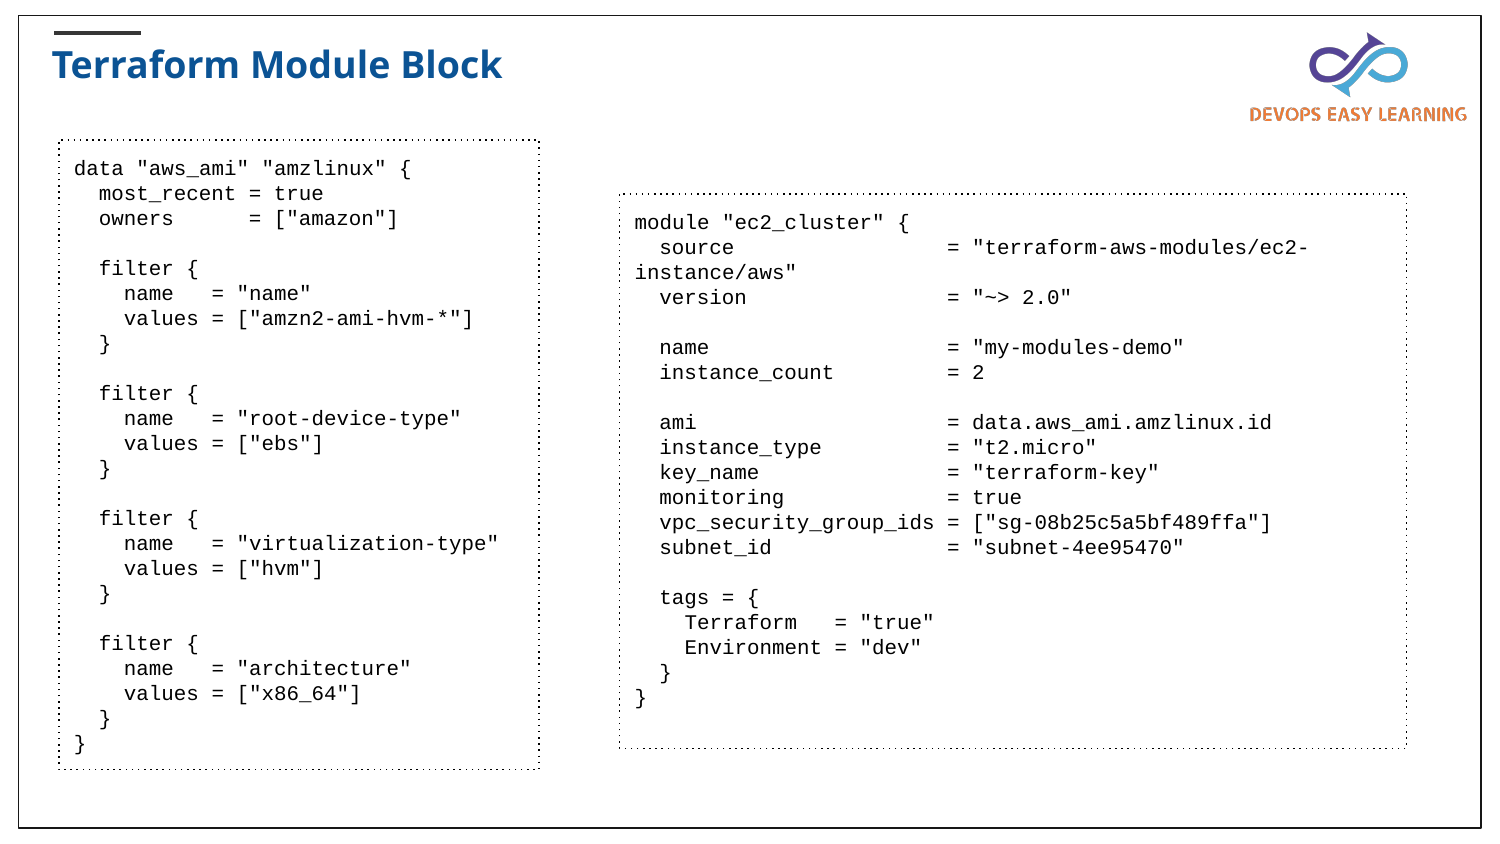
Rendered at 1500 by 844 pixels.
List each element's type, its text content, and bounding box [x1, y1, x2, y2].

text_box Terraform Module Block [36, 33, 1220, 94]
picture [1240, 21, 1477, 141]
text_box data "aws_ami" "amzlinux" { most_recent = true owners = ["amazon"] filter { name = "name" values = ["amzn2-ami-hvm-*"] } filter { name = "root-device-type" values = ["ebs"] } filter { name = "virtualization-type" values = ["hvm"] } filter { name = "architecture" values = ["x86_64"] } } [58, 140, 540, 770]
text_box module "ec2_cluster" { source = "terraform-aws-modules/ec2-instance/aws" version = "~> 2.0" name = "my-modules-demo" instance_count = 2 ami = data.aws_ami.amzlinux.id instance_type = "t2.micro" key_name = "terraform-key" monitoring = true vpc_security_group_ids = ["sg-08b25c5a5bf489ffa"] subnet_id = "subnet-4ee95470" tags = { Terraform = "true" Environment = "dev" } } [619, 193, 1407, 749]
text_box [18, 15, 1482, 829]
